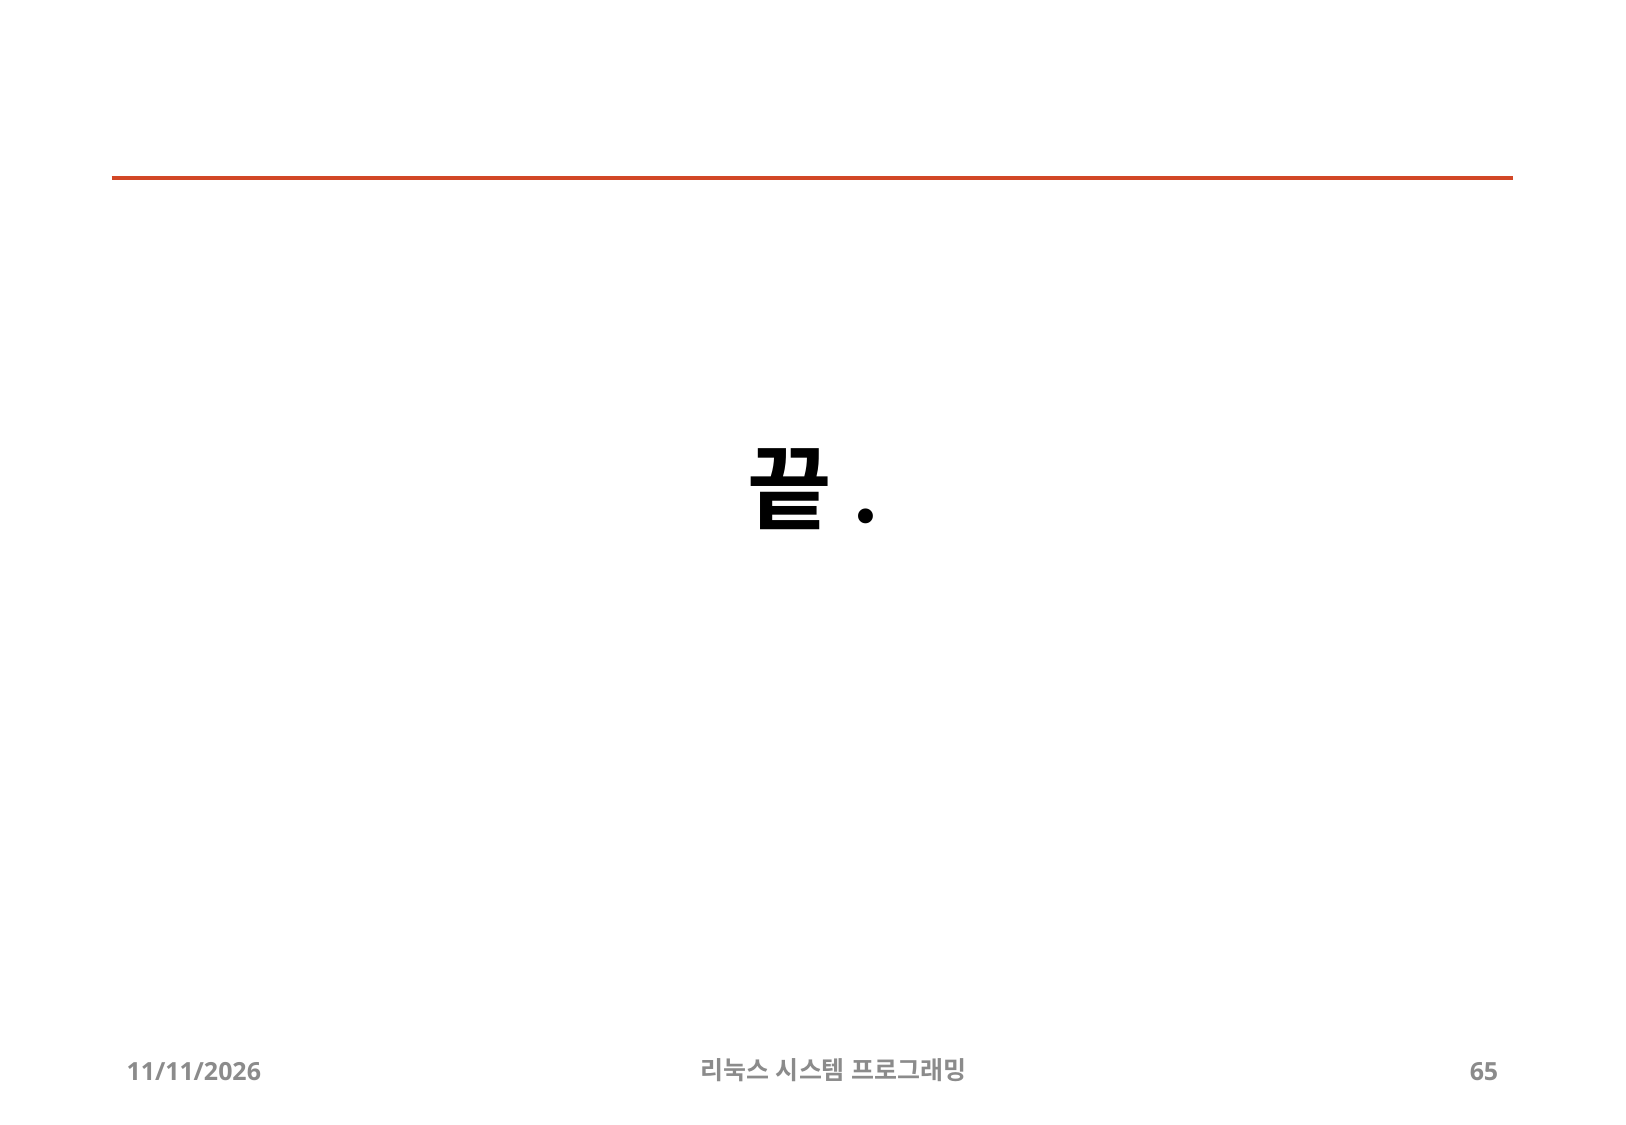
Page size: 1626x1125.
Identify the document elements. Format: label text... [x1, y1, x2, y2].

footer 리눅스 시스템 프로그래밍 [667, 1042, 1000, 1103]
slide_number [111, 1042, 303, 1103]
title 끝. [111, 384, 1514, 602]
slide_number 65 [1433, 1042, 1514, 1103]
